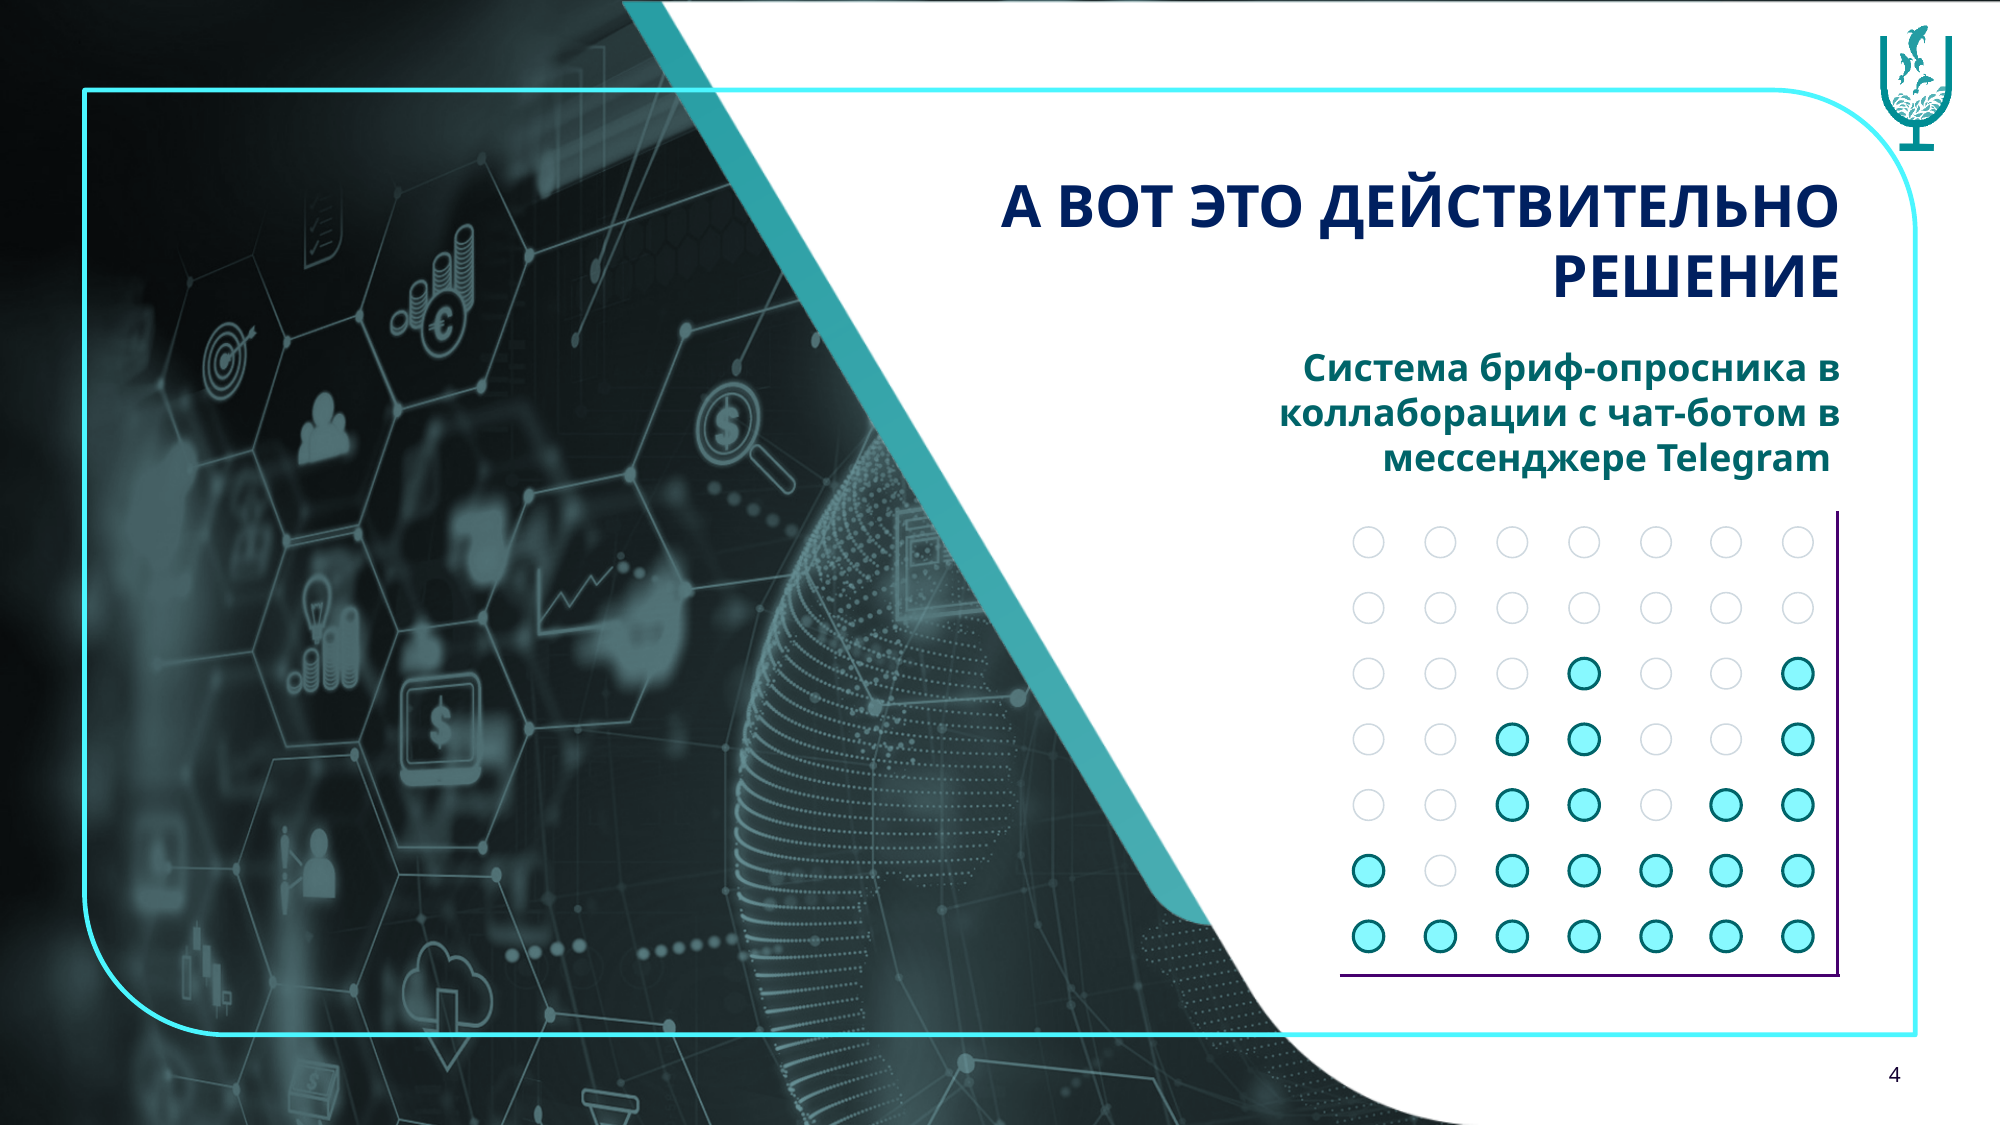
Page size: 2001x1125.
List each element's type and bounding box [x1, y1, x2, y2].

picture [0, 0, 2000, 1125]
text_box [1339, 510, 1841, 976]
